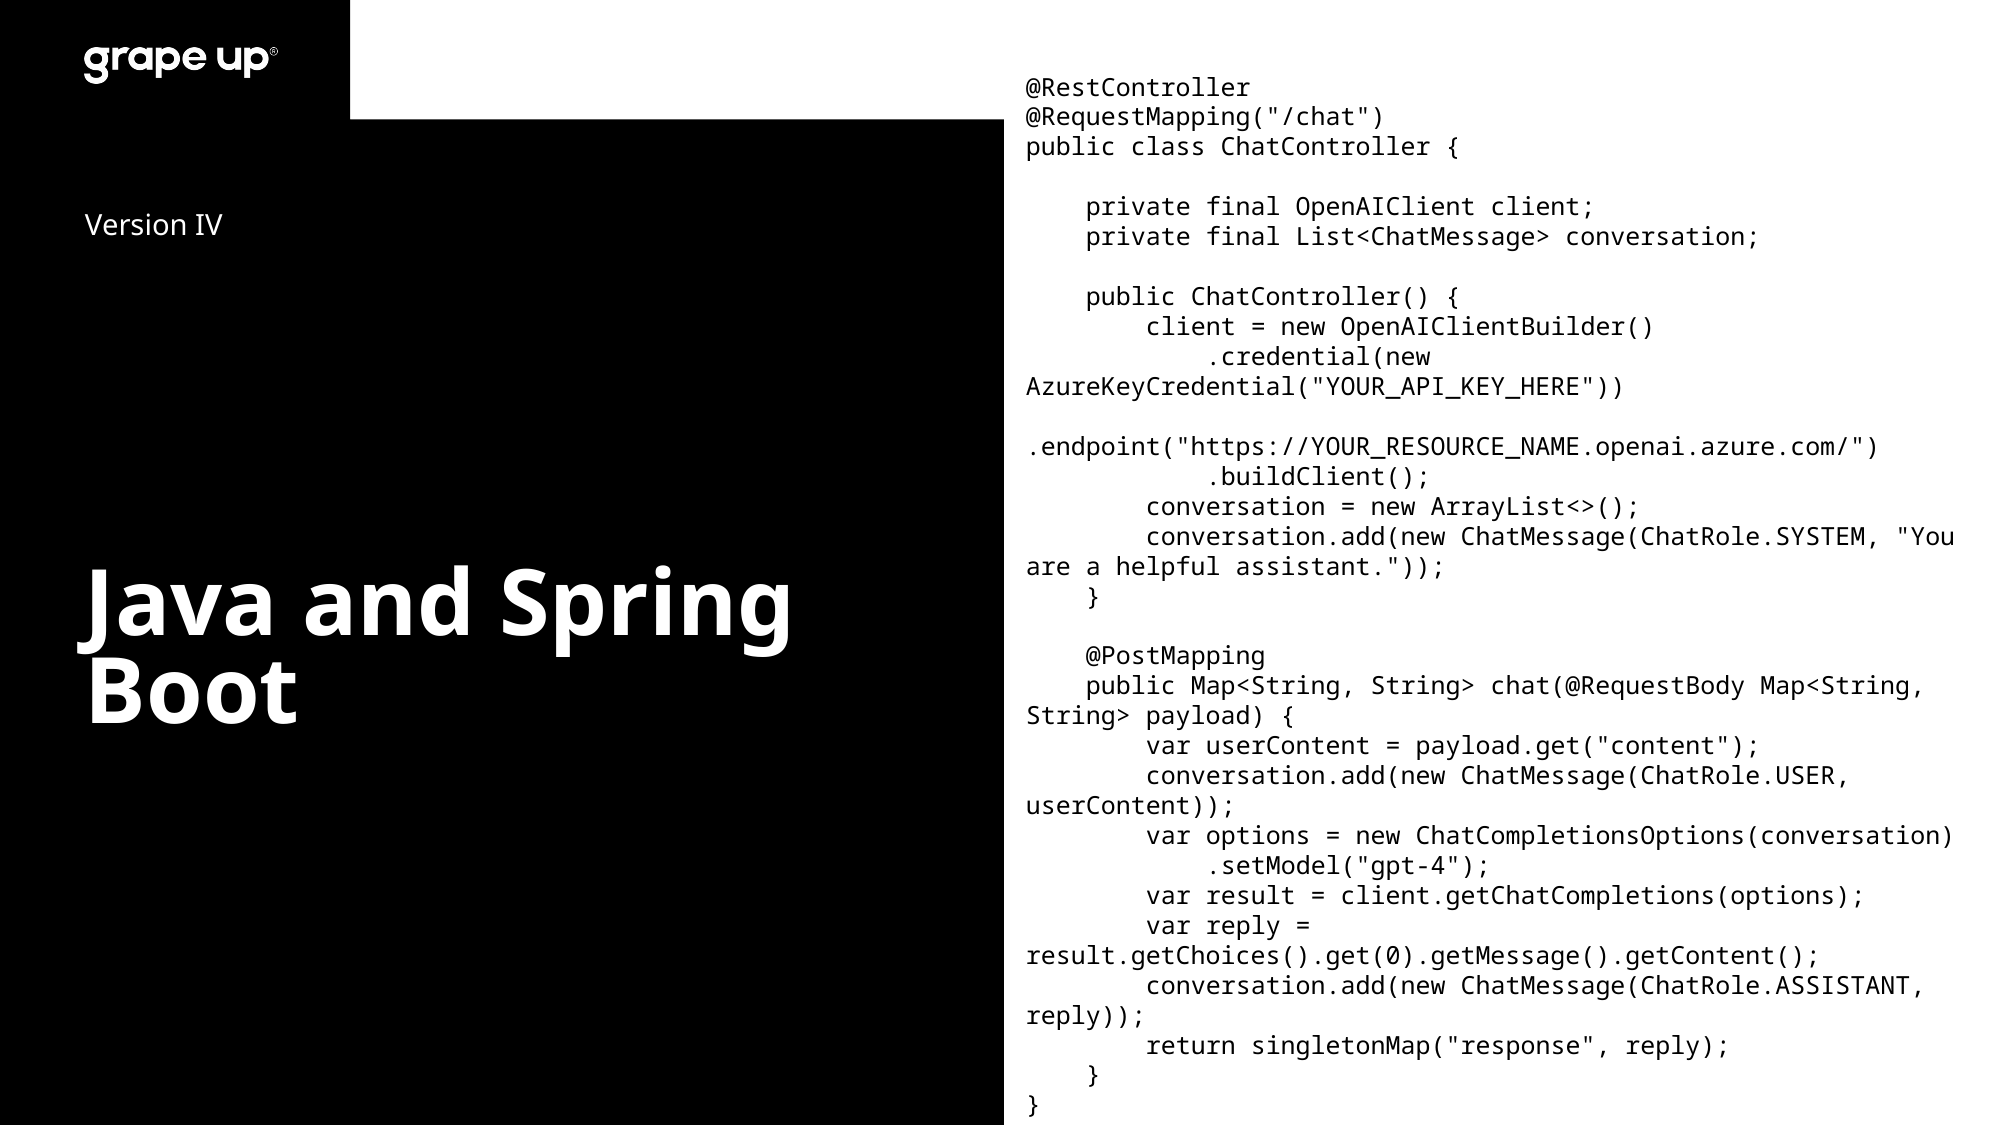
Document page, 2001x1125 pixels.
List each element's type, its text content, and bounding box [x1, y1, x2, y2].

list Version IV [84, 192, 679, 241]
list @RestController @RequestMapping("/chat") public class ChatController { private final OpenAIClient client; private final List<ChatMessage> conversation; public ChatController() { client = new OpenAIClientBuilder() .credential(new AzureKeyCredential("YOUR_API_KEY_HERE")) .endpoint("https://YOUR_RESOURCE_NAME.openai.azure.com/") .buildClient(); conversation = new ArrayList<>(); conversation.add(new ChatMessage(ChatRole.SYSTEM, "You are a helpful assistant.")); } @PostMapping public Map<String, String> chat(@RequestBody Map<String, String> payload) { var userContent = payload.get("content"); conversation.add(new ChatMessage(ChatRole.USER, userContent)); var options = new ChatCompletionsOptions(conversation) .setModel("gpt-4"); var result = client.getChatCompletions(options); var reply = result.getChoices().get(0).getMessage().getContent(); conversation.add(new ChatMessage(ChatRole.ASSISTANT, reply)); return singletonMap("response", reply); } } [1025, 190, 1987, 1030]
picture [84, 47, 278, 84]
title Java and Spring Boot [84, 276, 837, 1030]
